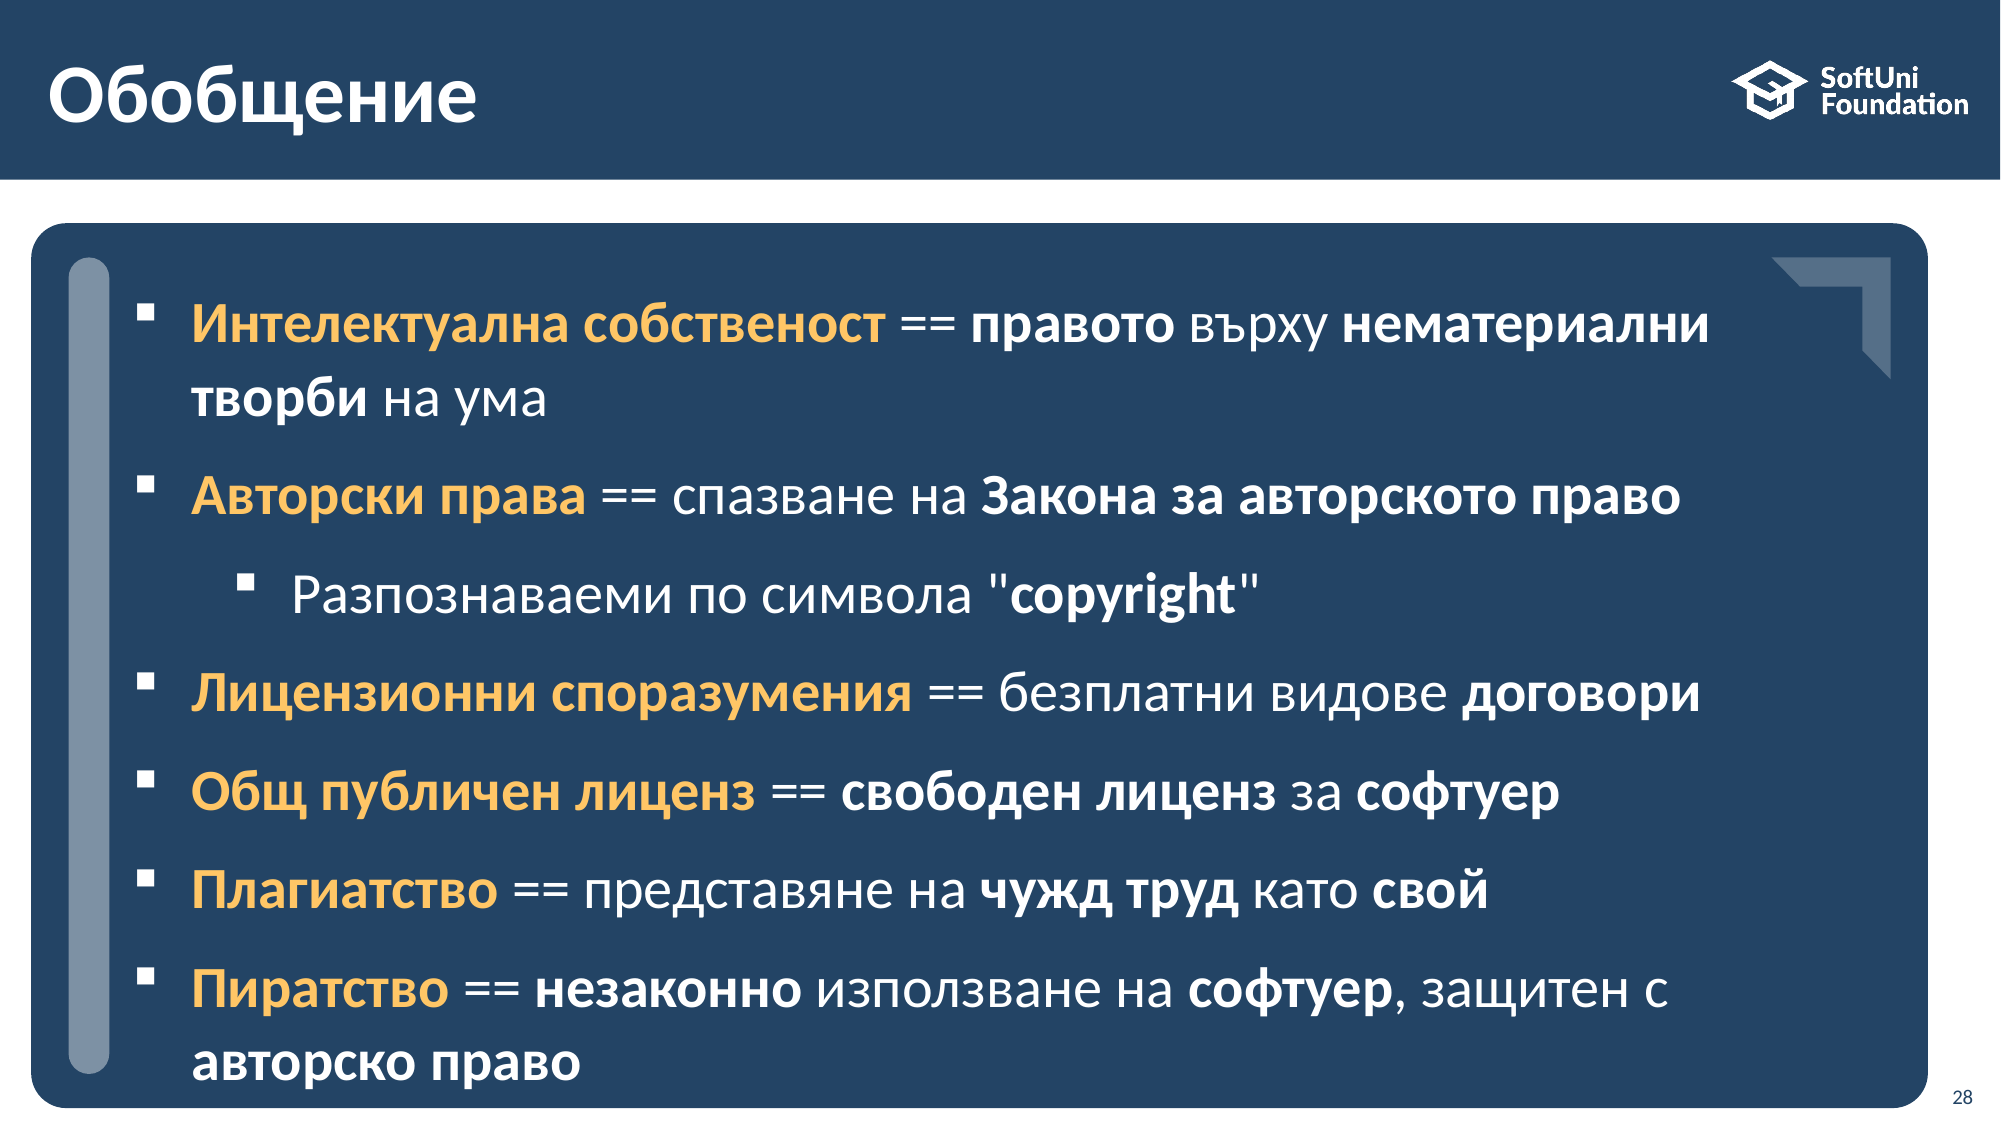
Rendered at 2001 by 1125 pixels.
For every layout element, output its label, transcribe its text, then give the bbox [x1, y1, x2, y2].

slide_number 28 [1932, 1067, 1989, 1117]
title Обобщение [31, 16, 1716, 162]
picture [1731, 60, 1968, 120]
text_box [30, 222, 1929, 1109]
